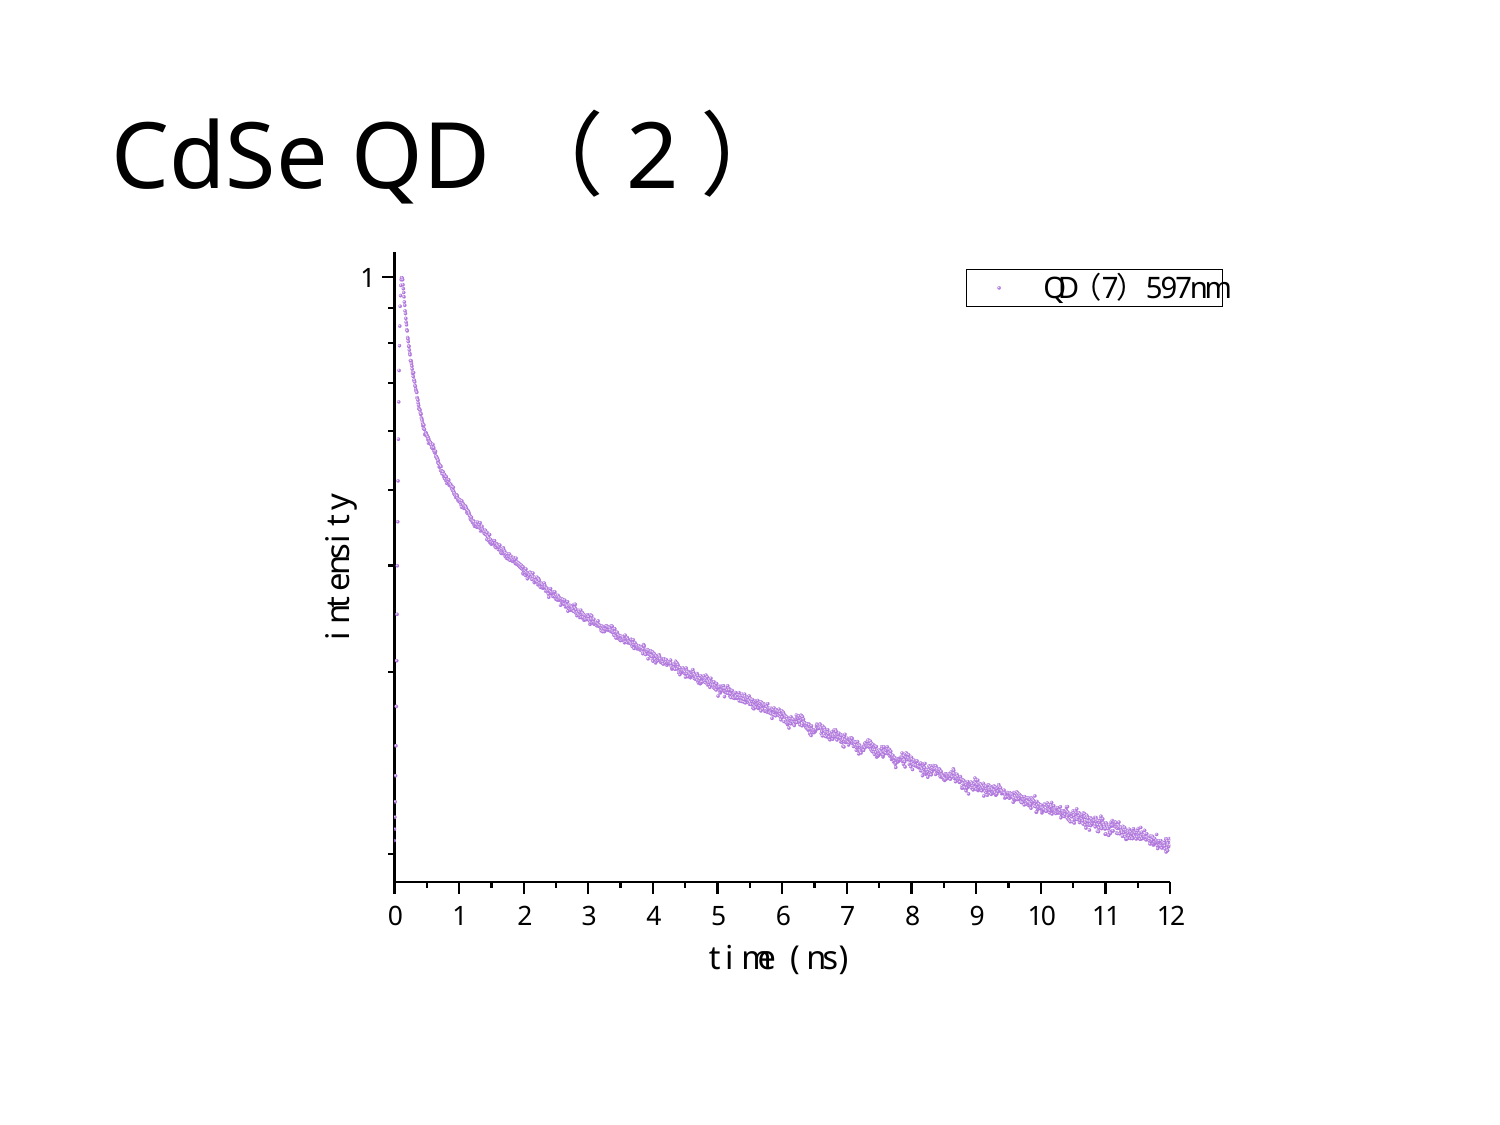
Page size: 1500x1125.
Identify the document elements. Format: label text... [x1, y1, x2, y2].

text_box CdSe QD（2） [96, 89, 847, 215]
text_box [191, 149, 1331, 1031]
